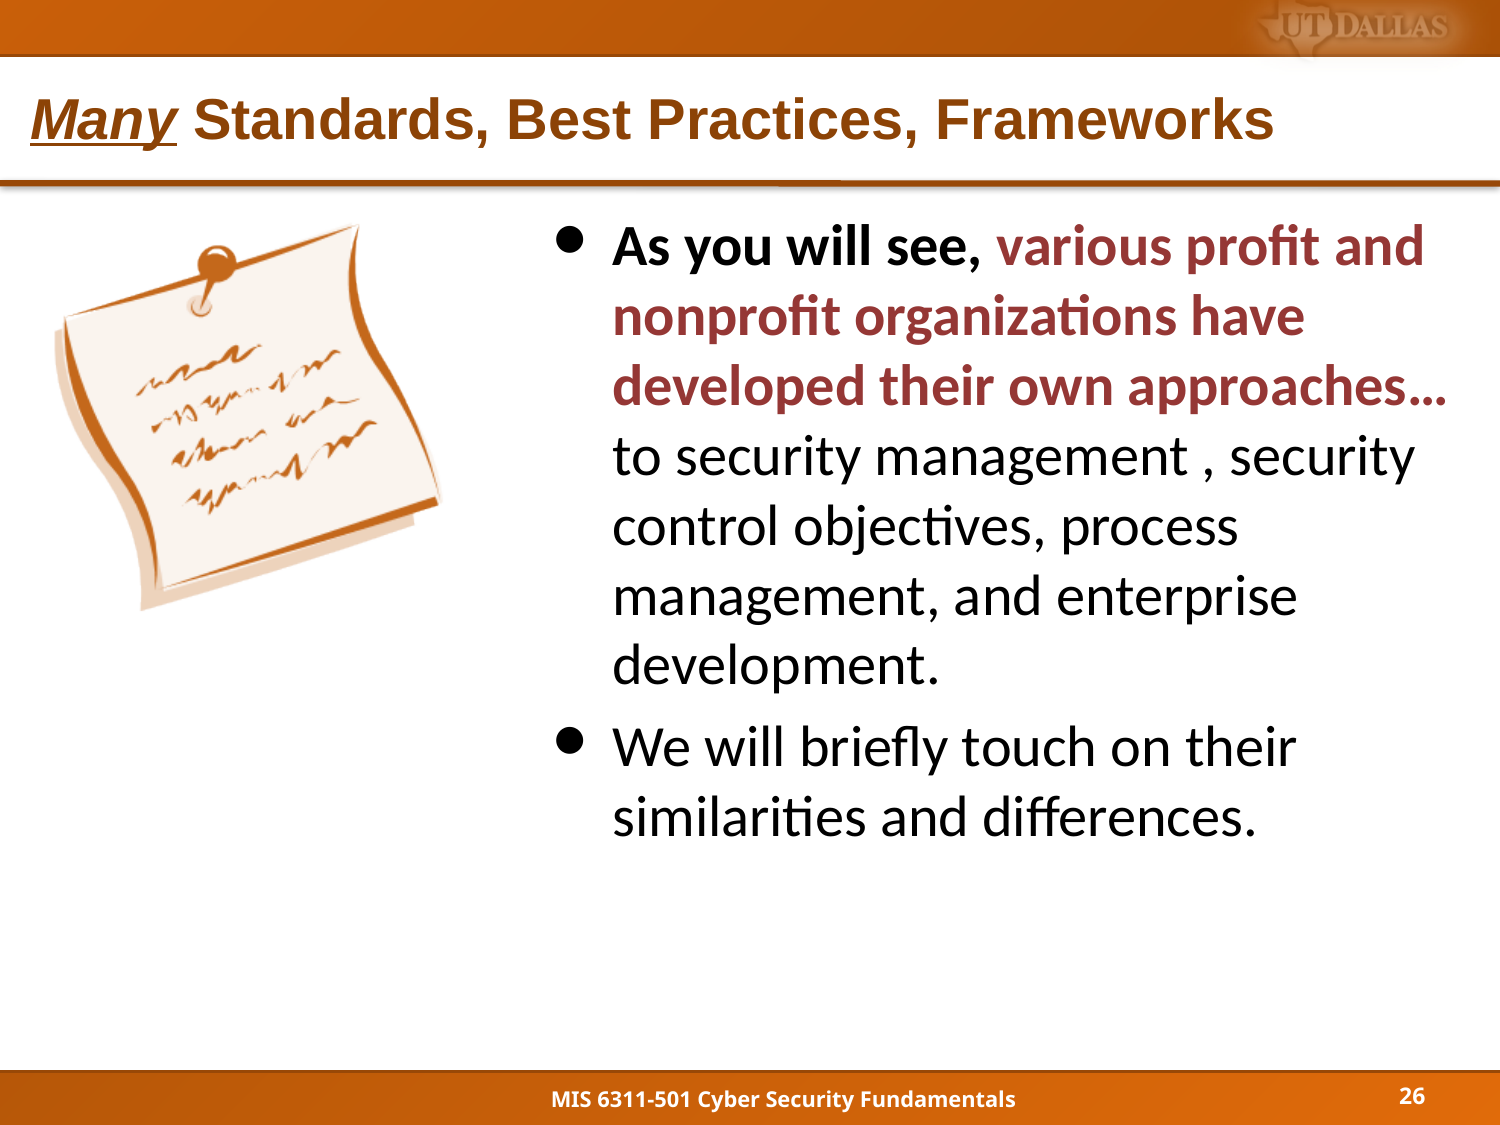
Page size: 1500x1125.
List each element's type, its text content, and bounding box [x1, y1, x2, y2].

picture [1218, 0, 1500, 64]
title Many Standards, Best Practices, Frameworks [0, 64, 1500, 178]
slide_number 26 [1350, 1077, 1475, 1120]
list As you will see, various profit and nonprofit organizations have developed their own approaches… to security management , security control objectives, process management, and enterprise development. We will briefly touch on their similarities and differences. [537, 199, 1500, 1077]
